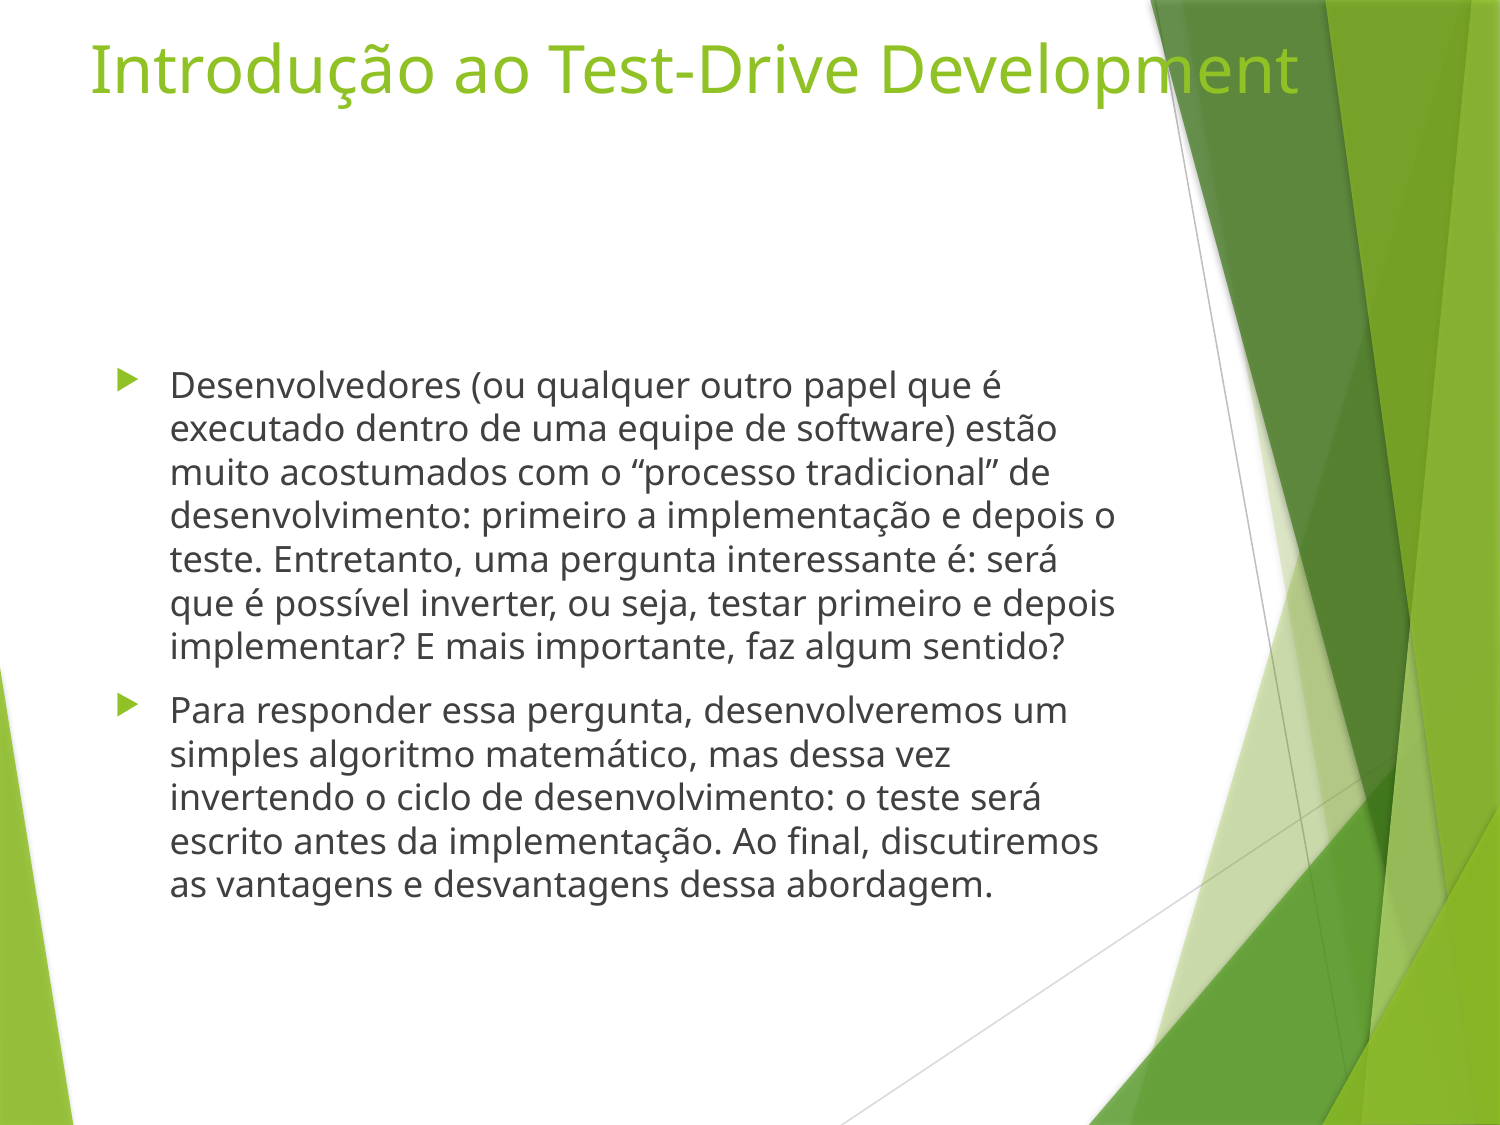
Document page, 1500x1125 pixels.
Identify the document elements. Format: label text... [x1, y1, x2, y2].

title Introdução ao Test-Drive Development [75, 19, 1425, 138]
list Desenvolvedores (ou qualquer outro papel que é executado dentro de uma equipe de software) estão muito acostumados com o “processo tradicional” de desenvolvimento: primeiro a implementação e depois o teste. Entretanto, uma pergunta interessante é: será que é possível inverter, ou seja, testar primeiro e depois implementar? E mais importante, faz algum sentido? Para responder essa pergunta, desenvolveremos um simples algoritmo matemático, mas dessa vez invertendo o ciclo de desenvolvimento: o teste será escrito antes da implementação. Ao final, discutiremos as vantagens e desvantagens dessa abordagem. [99, 354, 1142, 992]
